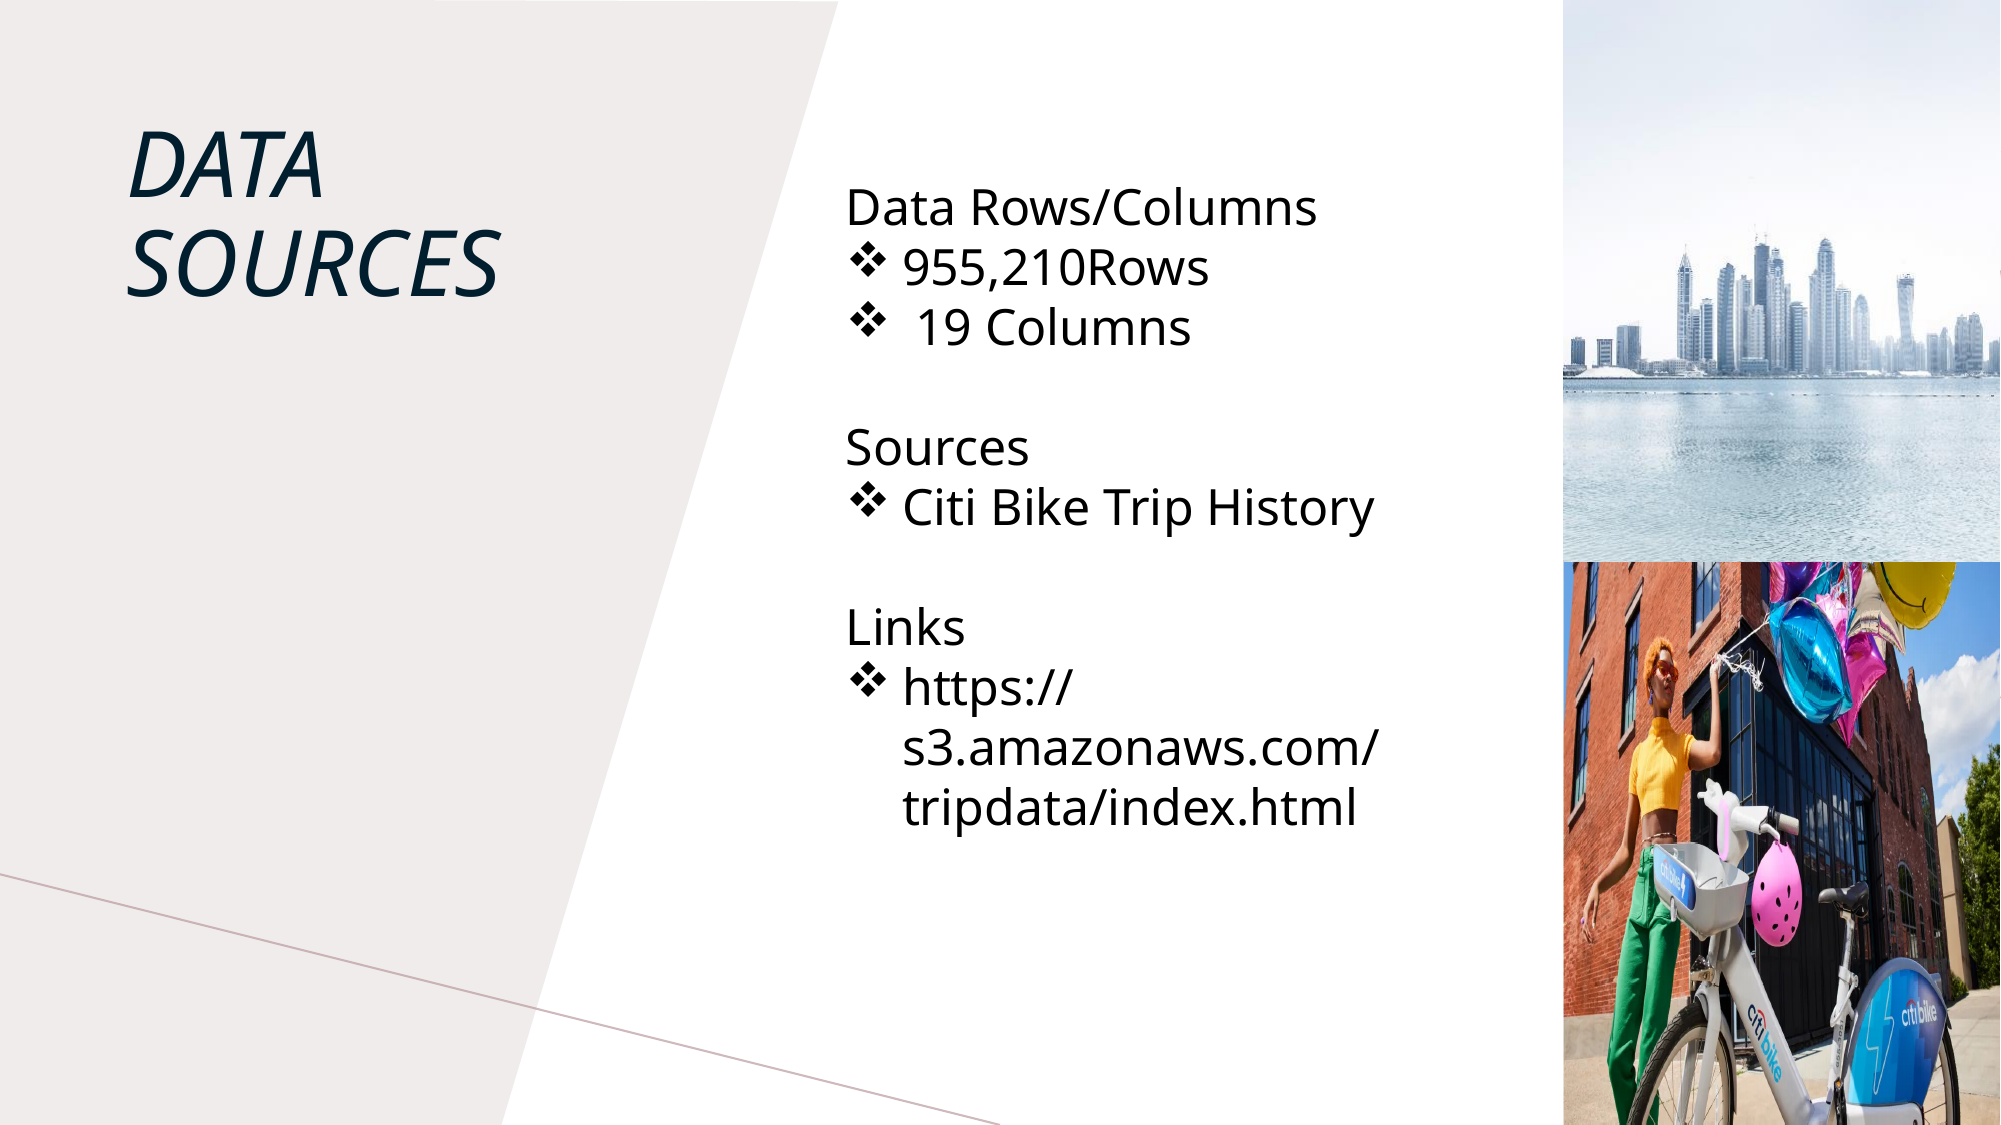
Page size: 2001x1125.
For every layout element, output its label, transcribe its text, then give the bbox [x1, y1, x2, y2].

picture [1563, 0, 2000, 1125]
title Data sources [111, 110, 729, 612]
text_box Data Rows/Columns 955,210Rows 19 Columns Sources Citi Bike Trip History Links https://s3.amazonaws.com/tripdata/index.html [831, 167, 1466, 843]
